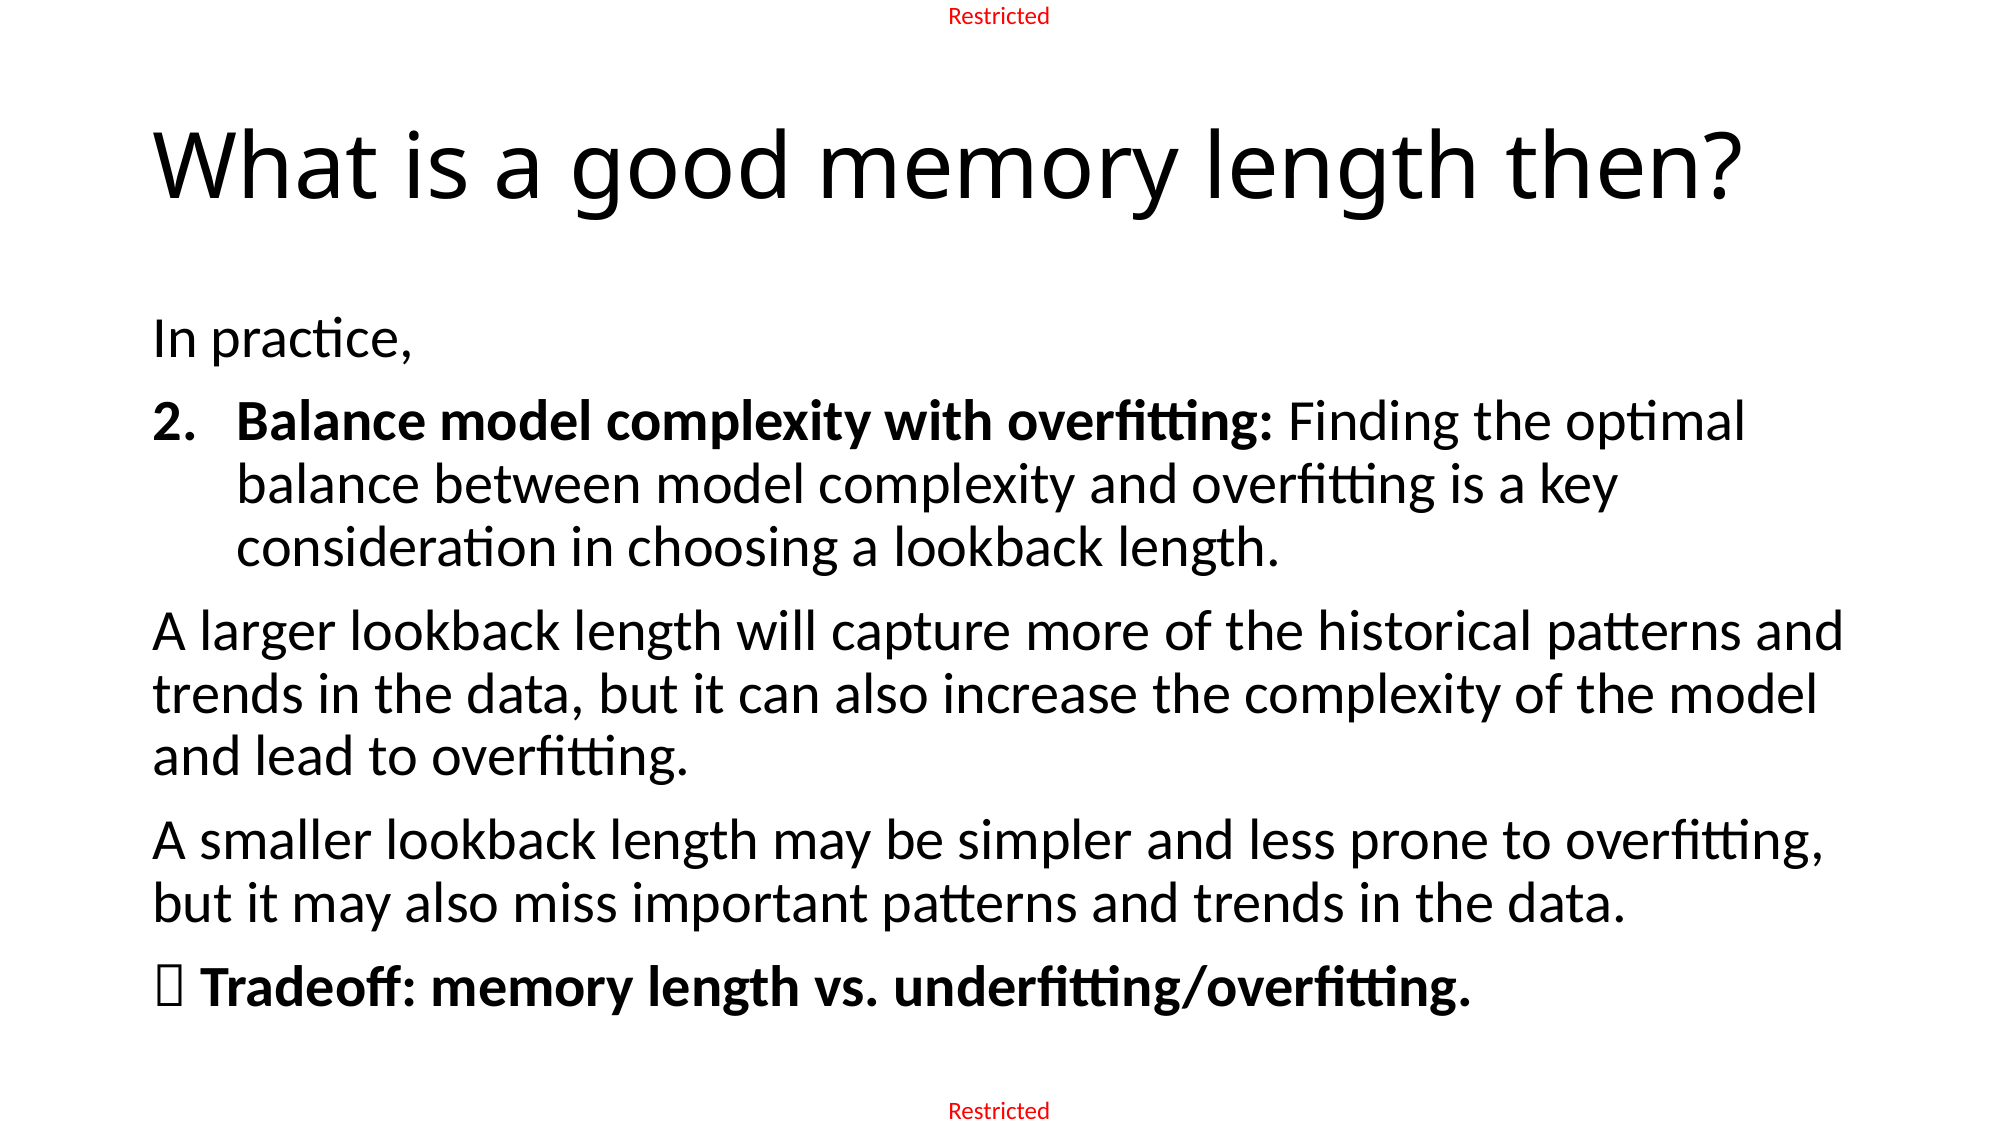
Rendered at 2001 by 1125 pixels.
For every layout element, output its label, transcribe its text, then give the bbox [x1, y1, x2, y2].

title What is a good memory length then? [137, 59, 1863, 278]
list In practice, Balance model complexity with overfitting: Finding the optimal balance between model complexity and overfitting is a key consideration in choosing a lookback length. A larger lookback length will capture more of the historical patterns and trends in the data, but it can also increase the complexity of the model and lead to overfitting. A smaller lookback length may be simpler and less prone to overfitting, but it may also miss important patterns and trends in the data.  Tradeoff: memory length vs. underfitting/overfitting. [137, 299, 1863, 1125]
